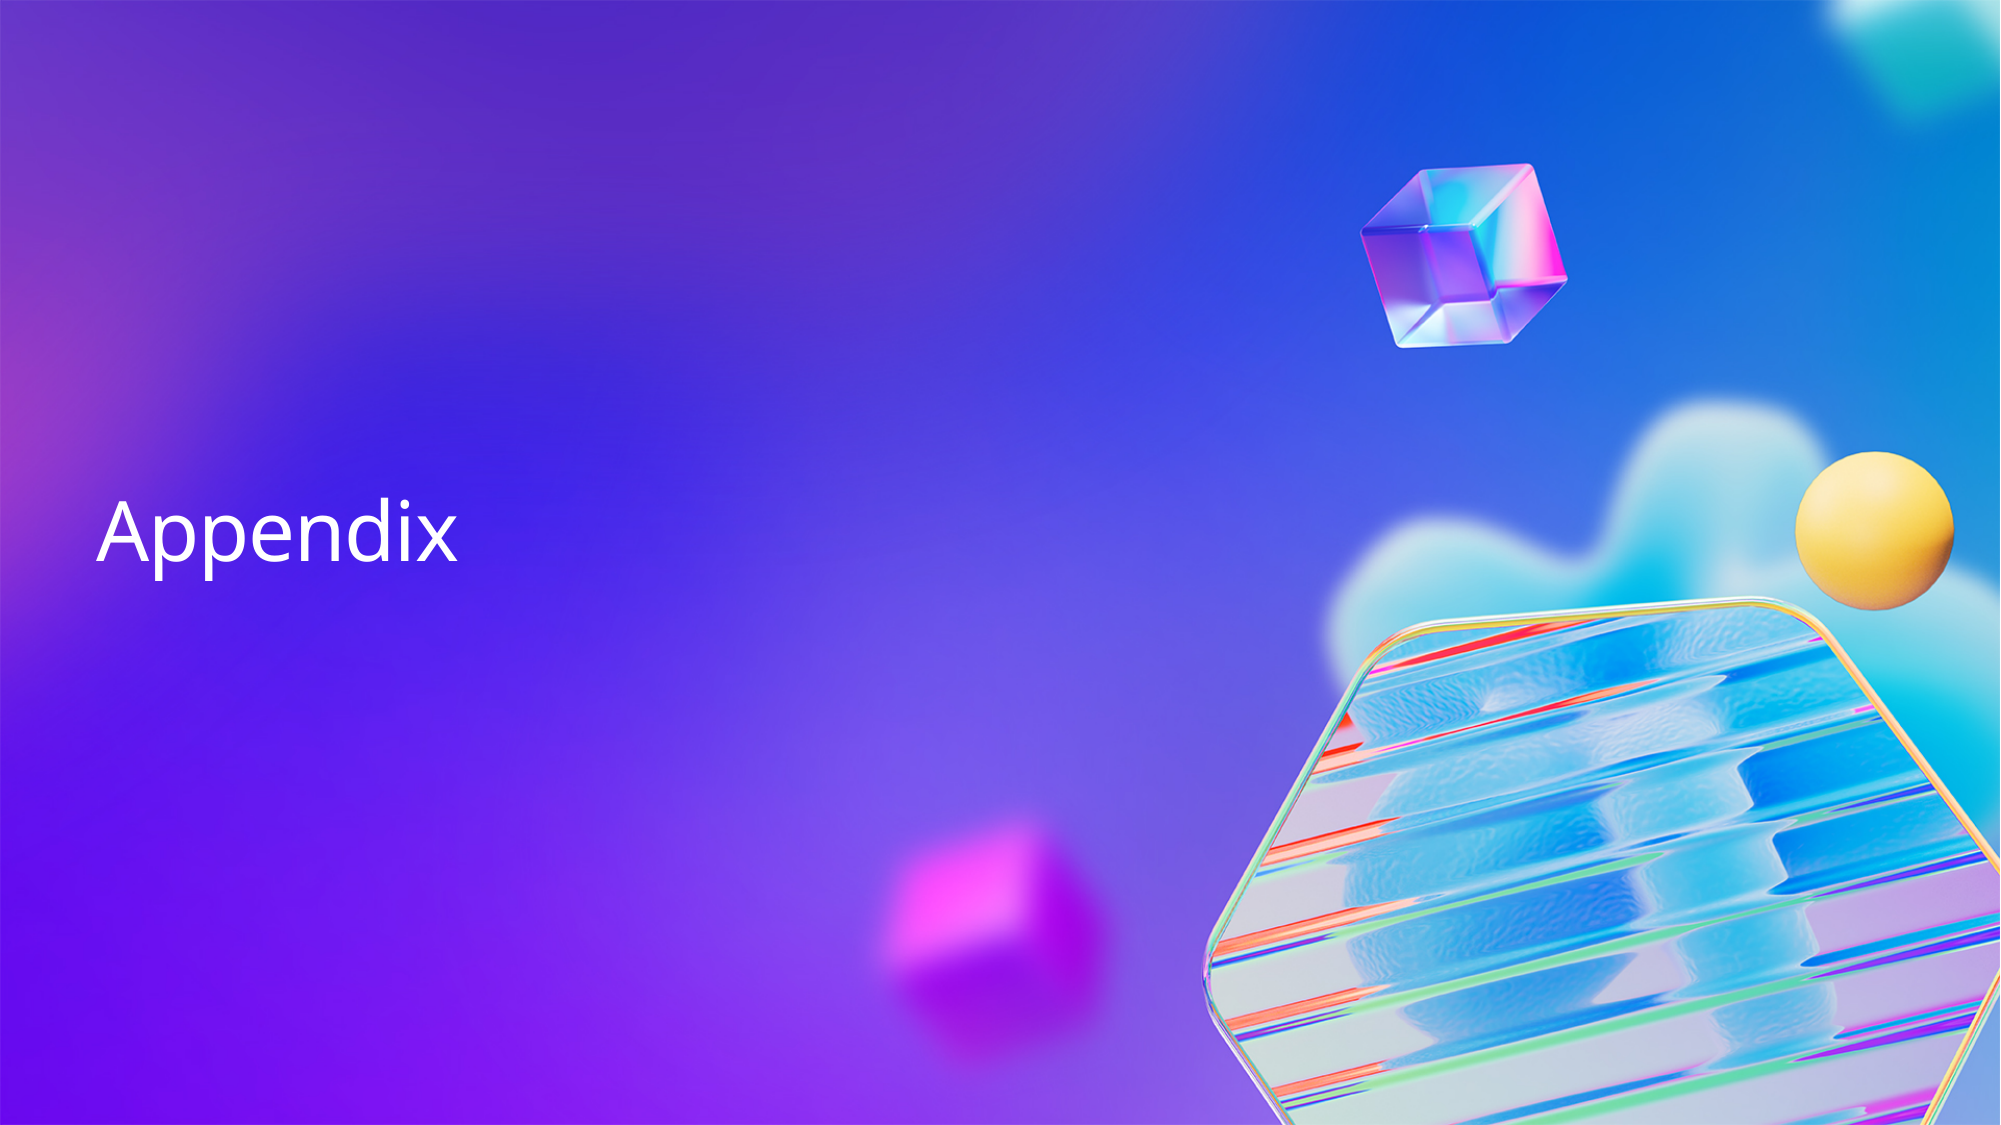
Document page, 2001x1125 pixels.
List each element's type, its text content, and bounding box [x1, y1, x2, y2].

picture [0, 0, 2000, 1125]
title Appendix [96, 488, 1191, 580]
